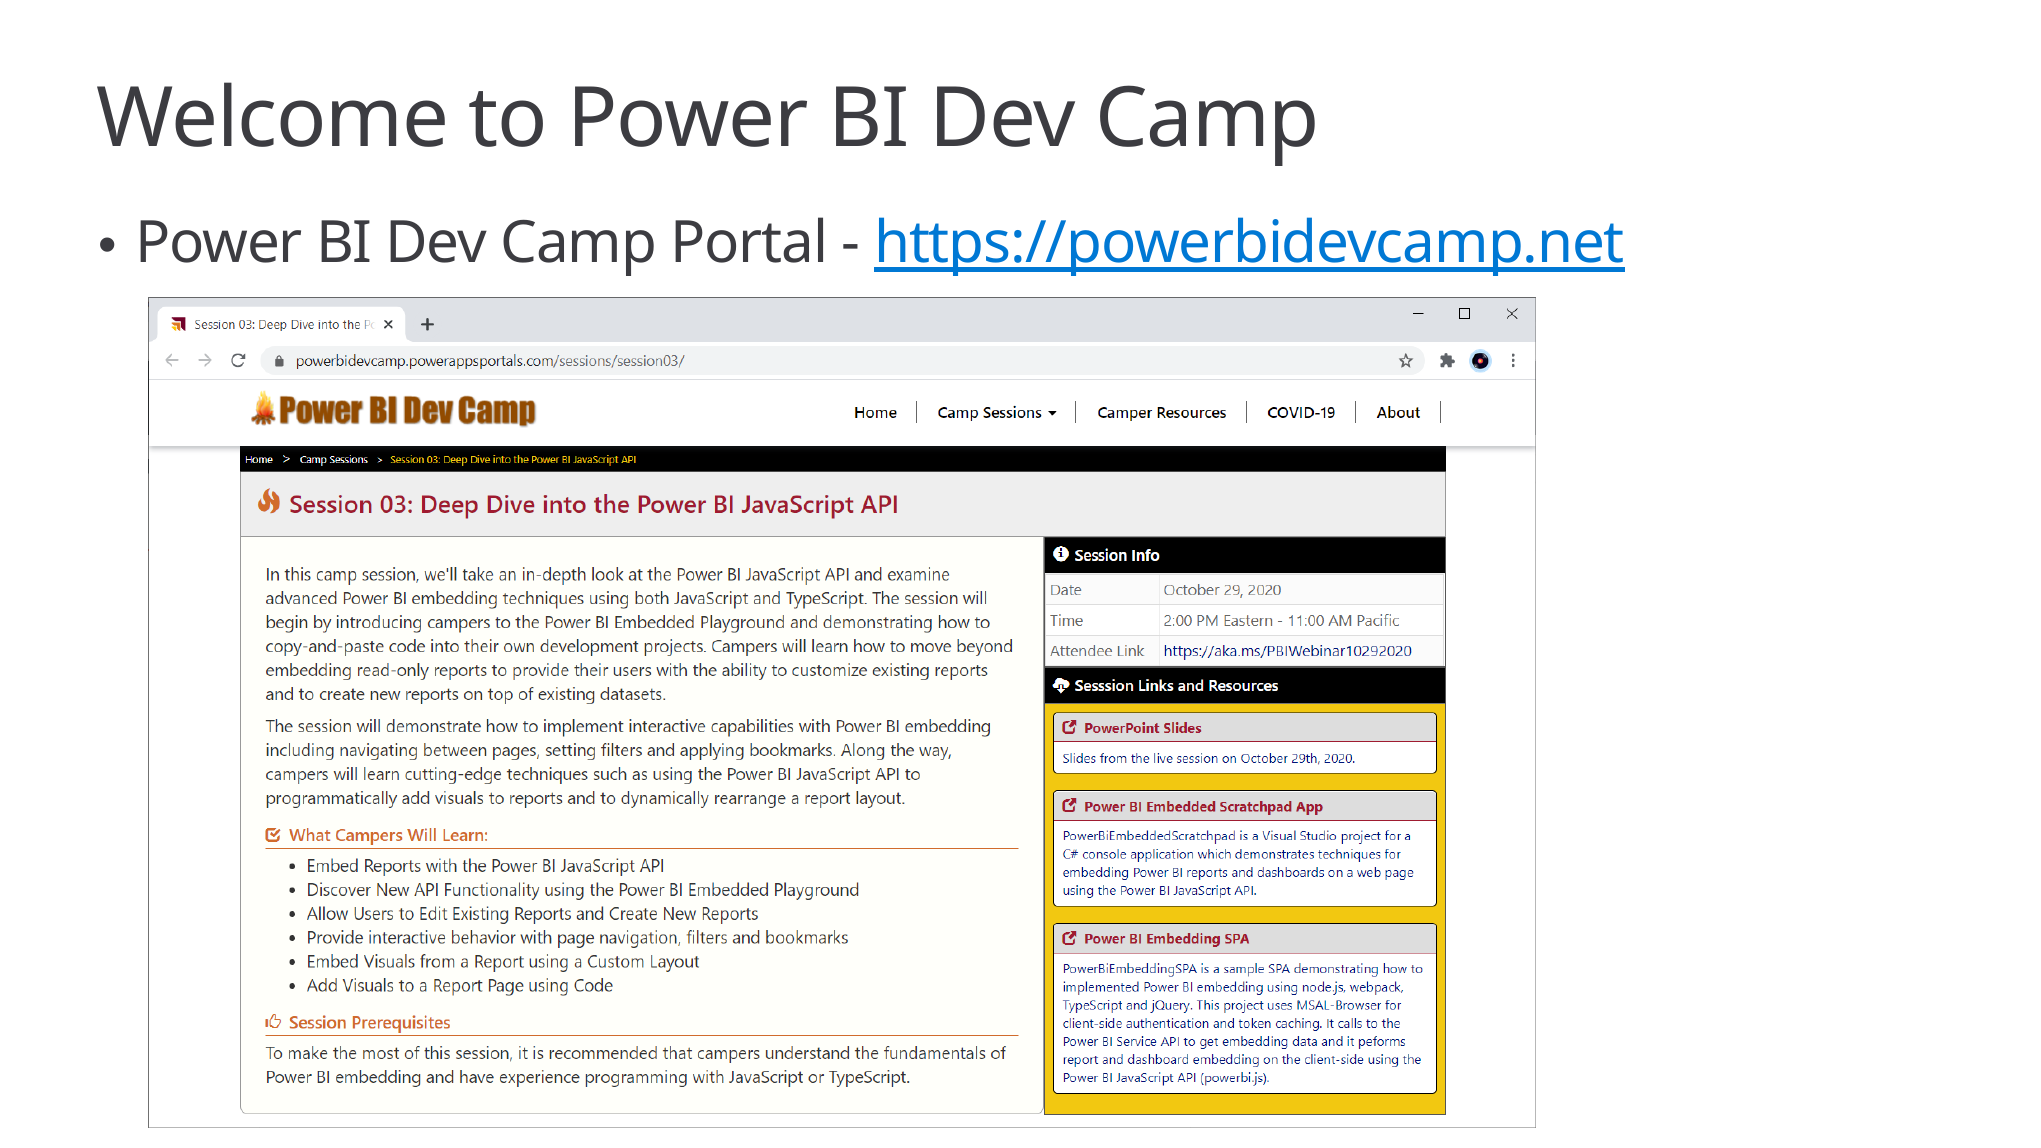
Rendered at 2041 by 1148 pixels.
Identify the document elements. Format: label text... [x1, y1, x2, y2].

title Welcome to Power BI Dev Camp [96, 75, 1941, 166]
picture [148, 297, 1536, 1128]
list Power BI Dev Camp Portal - https://powerbidevcamp.net [98, 204, 1942, 275]
